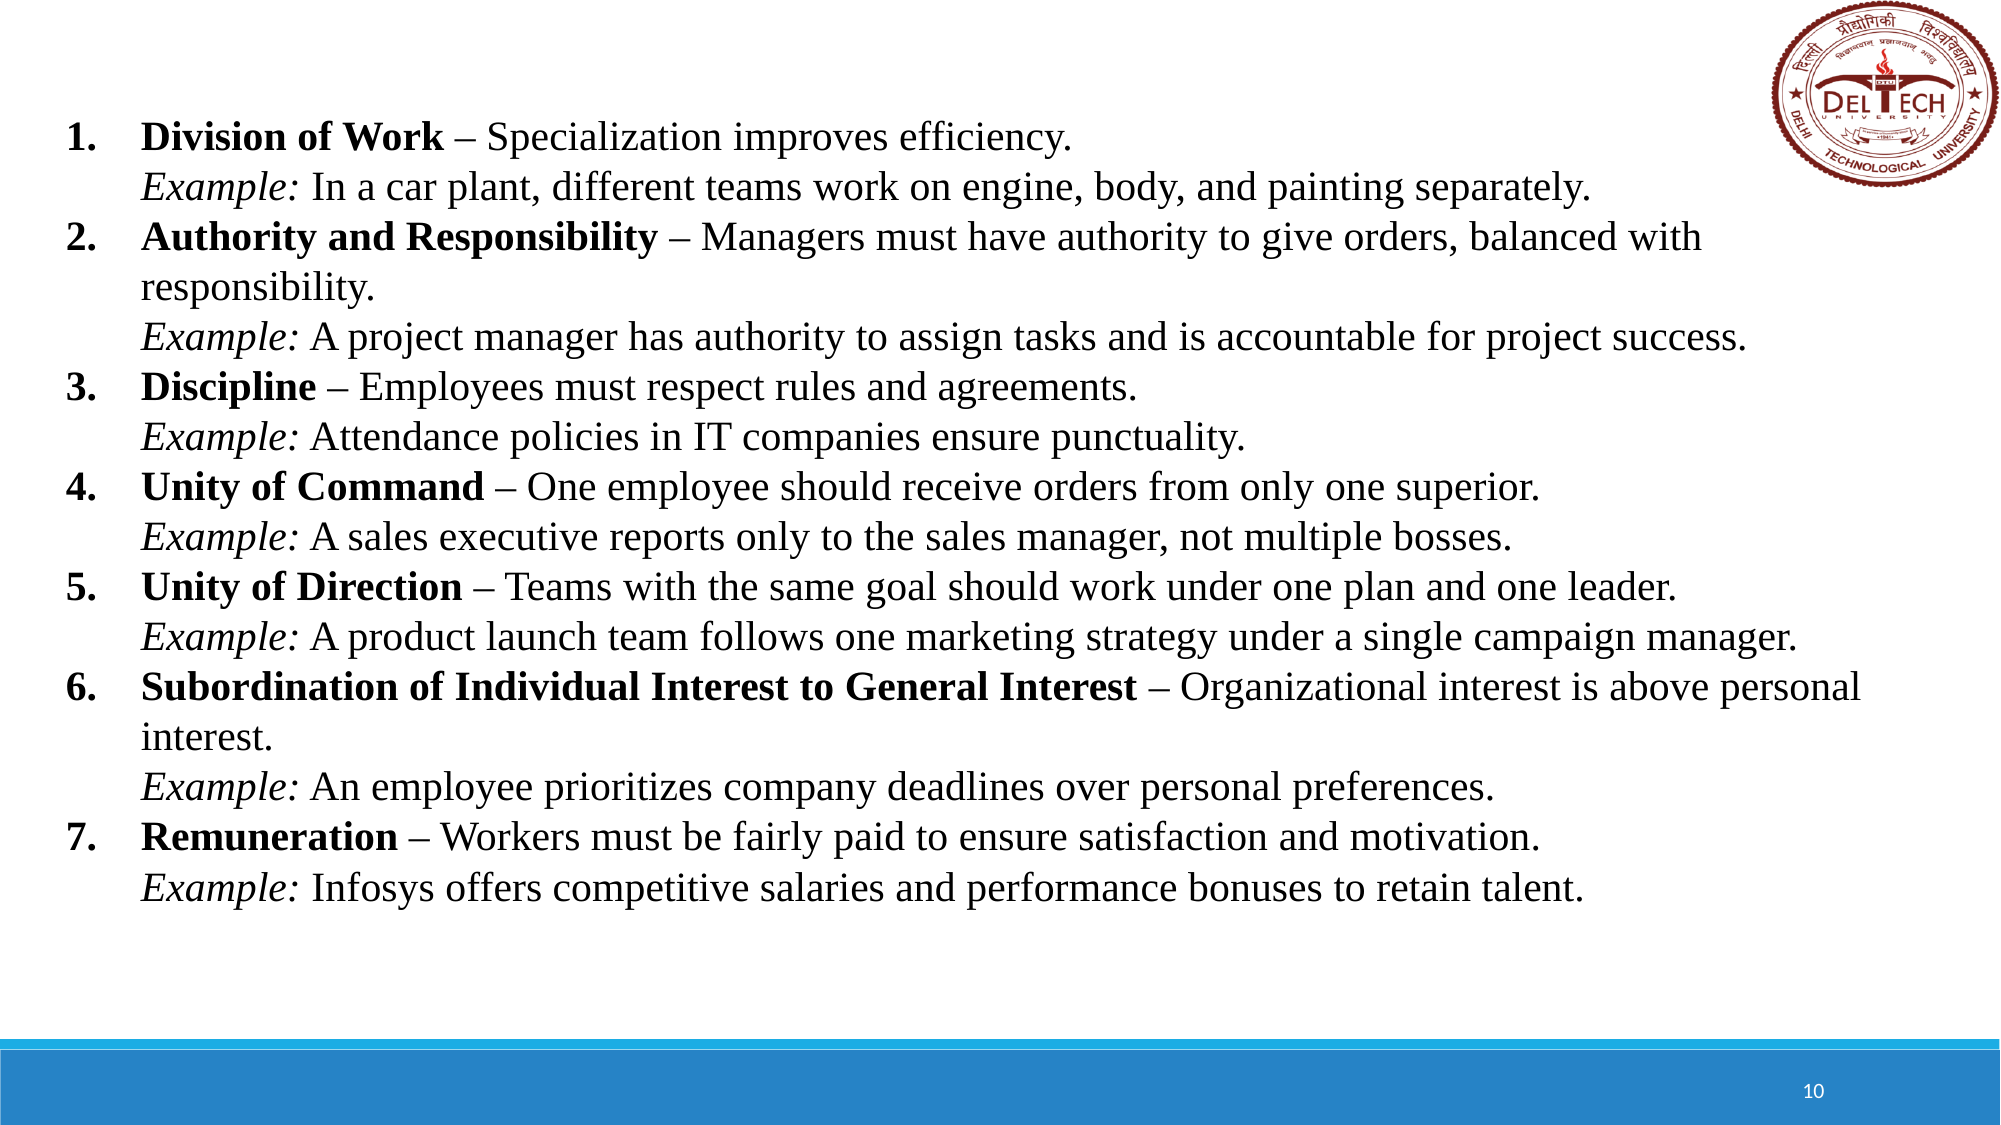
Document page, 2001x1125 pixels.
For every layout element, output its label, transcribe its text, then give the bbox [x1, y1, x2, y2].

picture [1768, 0, 2000, 188]
list Division of Work – Specialization improves efficiency. Example: In a car plant, different teams work on engine, body, and painting separately. Authority and Responsibility – Managers must have authority to give orders, balanced with responsibility. Example: A project manager has authority to assign tasks and is accountable for project success. Discipline – Employees must respect rules and agreements. Example: Attendance policies in IT companies ensure punctuality. Unity of Command – One employee should receive orders from only one superior. Example: A sales executive reports only to the sales manager, not multiple bosses. Unity of Direction – Teams with the same goal should work under one plan and one leader. Example: A product launch team follows one marketing strategy under a single campaign manager. Subordination of Individual Interest to General Interest – Organizational interest is above personal interest. Example: An employee prioritizes company deadlines over personal preferences. Remuneration – Workers must be fairly paid to ensure satisfaction and motivation. Example: Infosys offers competitive salaries and performance bonuses to retain talent. [50, 101, 1913, 917]
slide_number 10 [1624, 1059, 1840, 1120]
